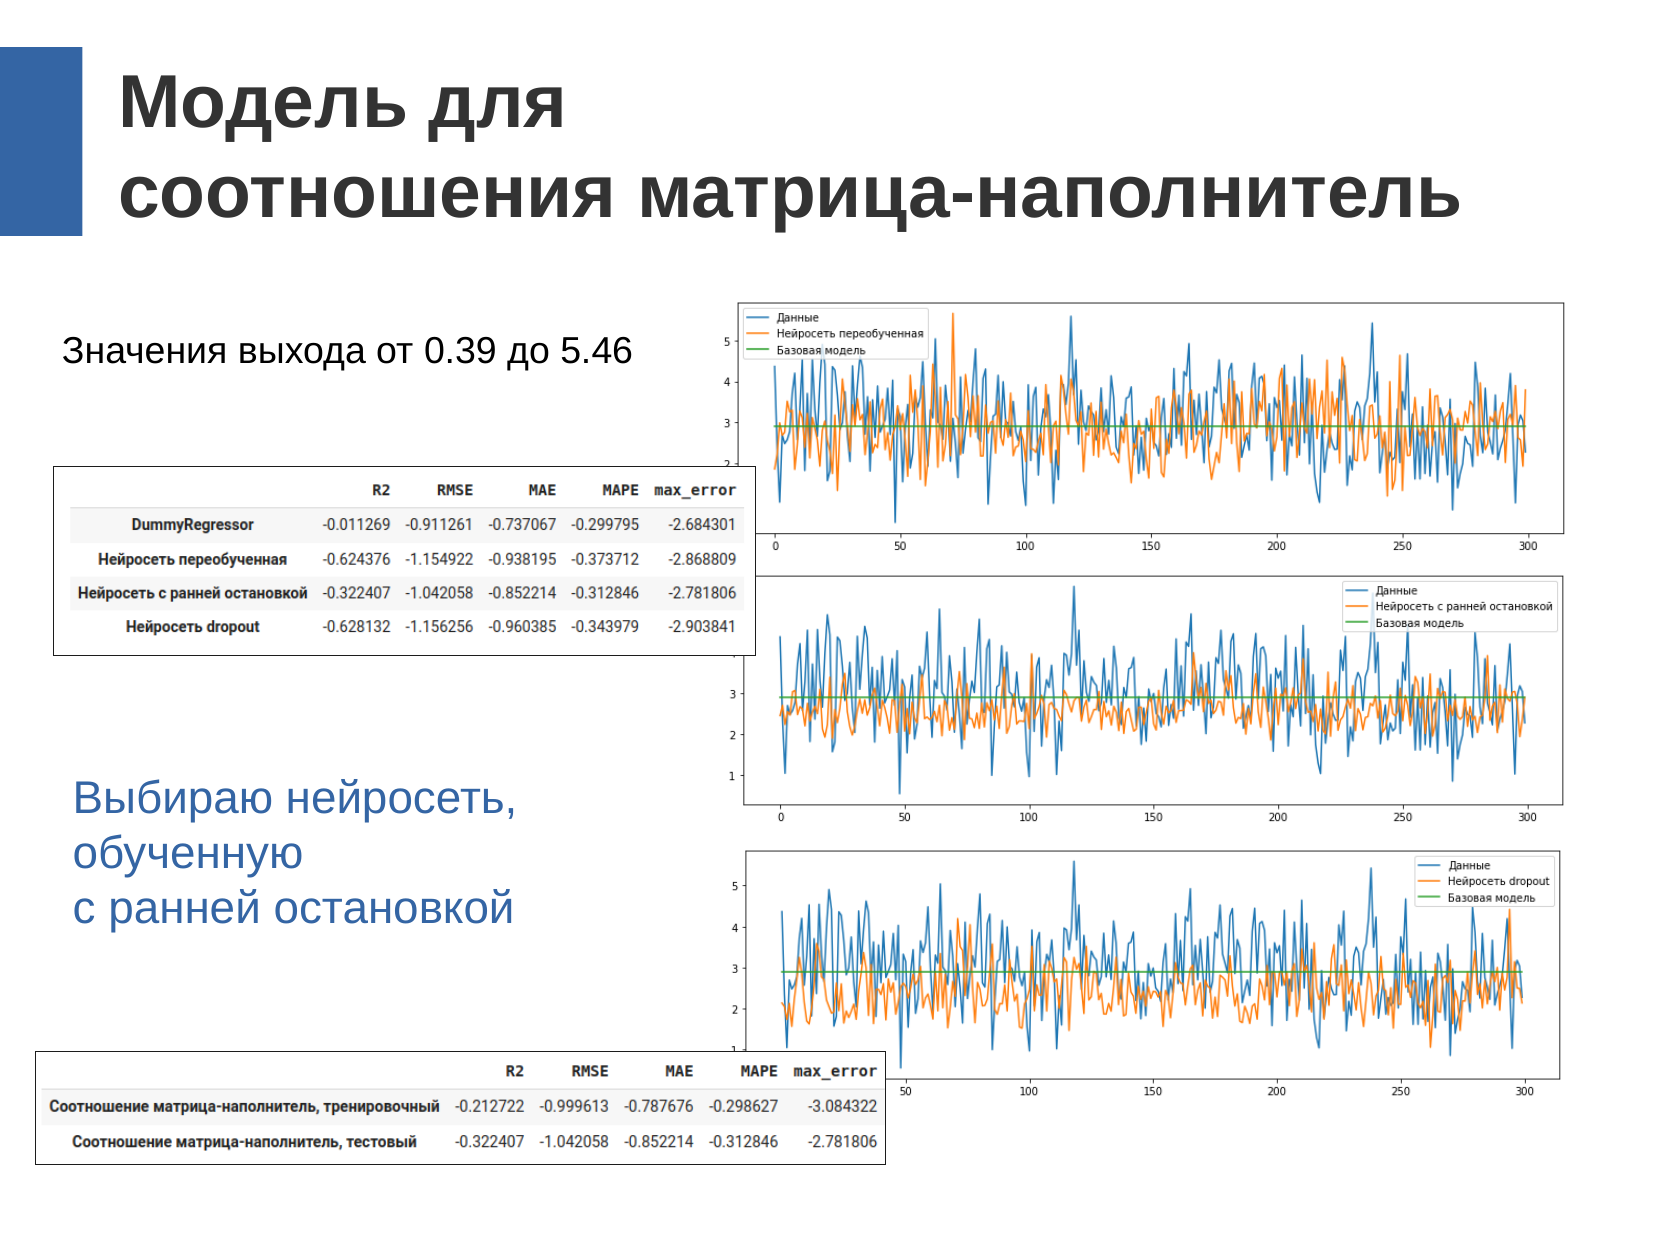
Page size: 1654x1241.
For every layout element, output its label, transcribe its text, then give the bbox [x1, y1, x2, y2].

text_box Модель для соотношения матрица-наполнитель [118, 49, 1571, 236]
picture [35, 293, 1577, 1165]
text_box Выбираю нейросеть, обученную с ранней остановкой [57, 684, 685, 1016]
text_box Значения выхода от 0.39 до 5.46 [47, 318, 660, 376]
